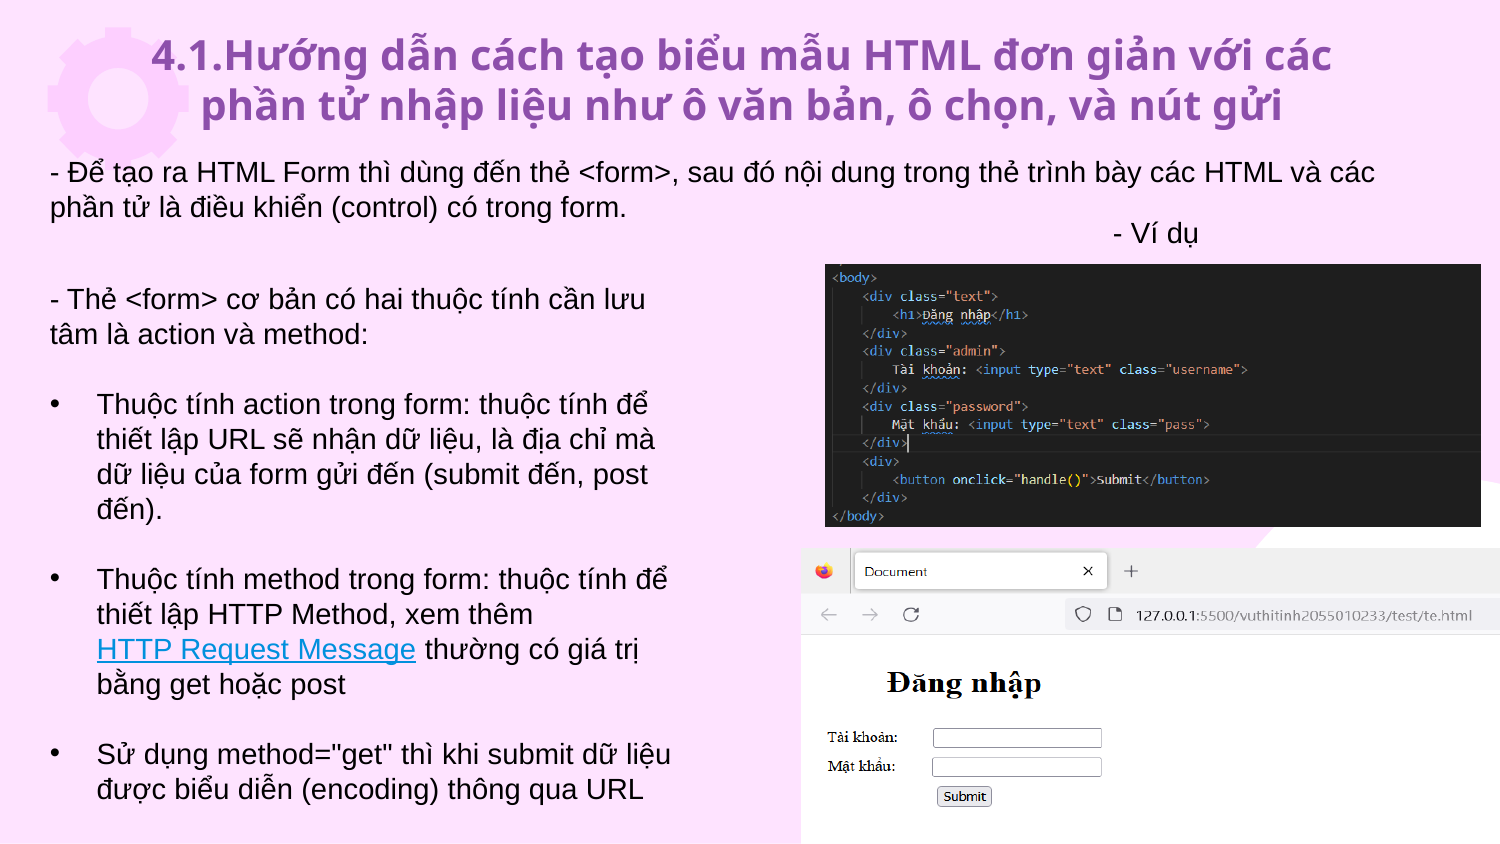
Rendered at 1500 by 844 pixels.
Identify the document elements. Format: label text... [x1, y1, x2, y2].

text_box - Thẻ <form> cơ bản có hai thuộc tính cần lưu tâm là action và method: Thuộc tính action trong form: thuộc tính để thiết lập URL sẽ nhận dữ liệu, là địa chỉ mà dữ liệu của form gửi đến (submit đến, post đến). Thuộc tính method trong form: thuộc tính để thiết lập HTTP Method, xem thêm HTTP Request Message thường có giá trị bằng get hoặc post Sử dụng method="get" thì khi submit dữ liệu được biểu diễn (encoding) thông qua URL [35, 273, 700, 844]
title 4.1.Hướng dẫn cách tạo biểu mẫu HTML đơn giản với các phần tử nhập liệu như ô văn bản, ô chọn, và nút gửi [94, 0, 1390, 146]
text_box - Ví dụ [1098, 206, 1223, 263]
picture [801, 548, 1500, 844]
text_box - Để tạo ra HTML Form thì dùng đến thẻ <form>, sau đó nội dung trong thẻ trình bày các HTML và các phần tử là điều khiển (control) có trong form. [35, 146, 1454, 266]
picture [824, 264, 1481, 527]
